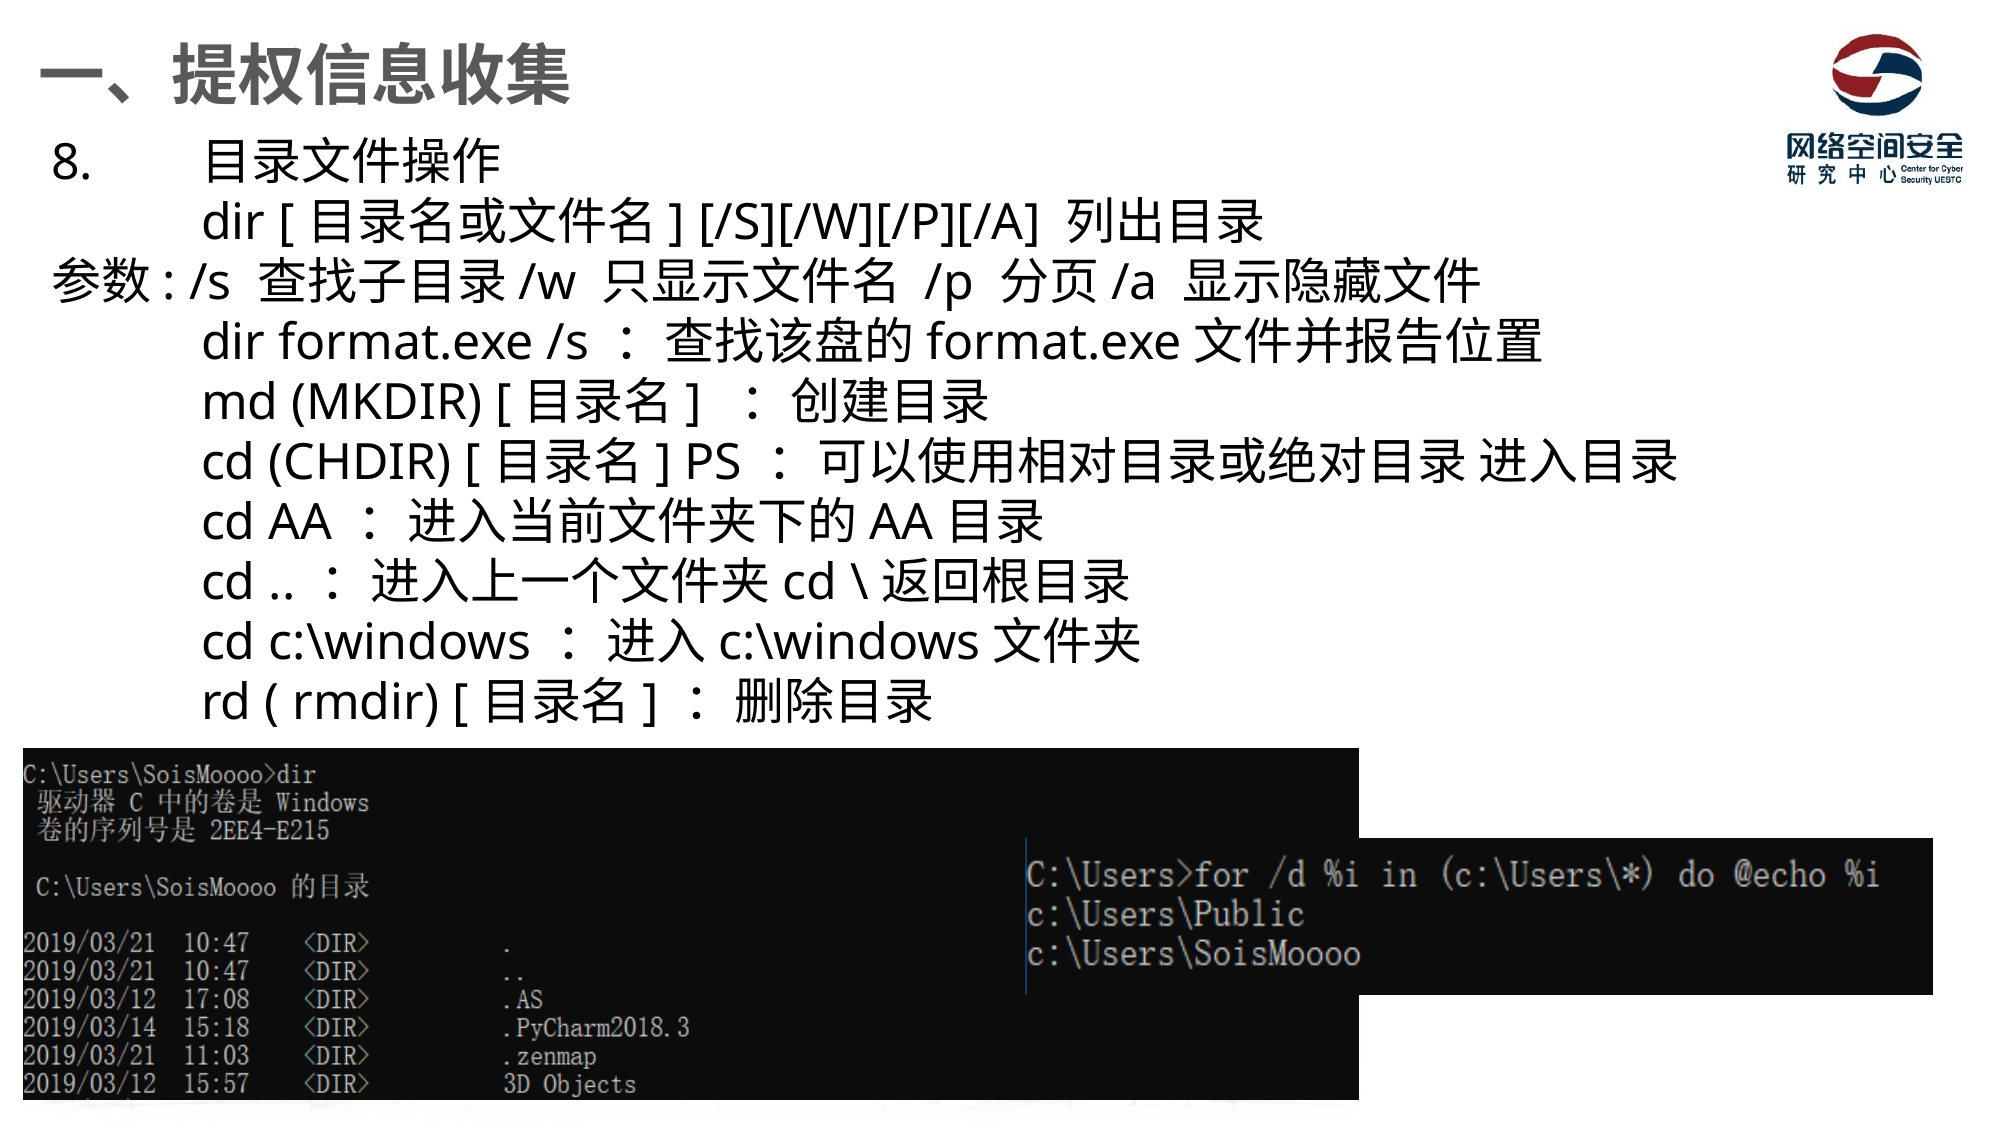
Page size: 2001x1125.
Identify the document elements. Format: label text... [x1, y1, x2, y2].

picture [23, 748, 1933, 1100]
text_box 8. 目录文件操作 dir [目录名或文件名] [/S][/W][/P][/A] 列出目录 参数: /s 查找子目录/w 只显示文件名 /p 分页/a 显示隐藏文件 dir format.exe /s ：查找该盘的format.exe文件并报告位置 md (MKDIR) [目录名] ：创建目录 cd (CHDIR) [目录名] PS ：可以使用相对目录或绝对目录 进入目录 cd AA ：进入当前文件夹下的AA目录 cd .. ：进入上一个文件夹cd \返回根目录 cd c:\windows ：进入c:\windows文件夹 rd ( rmdir) [目录名] ：删除目录 [36, 121, 1977, 737]
picture [1787, 26, 1963, 121]
text_box 一、提权信息收集 [23, 25, 1678, 121]
